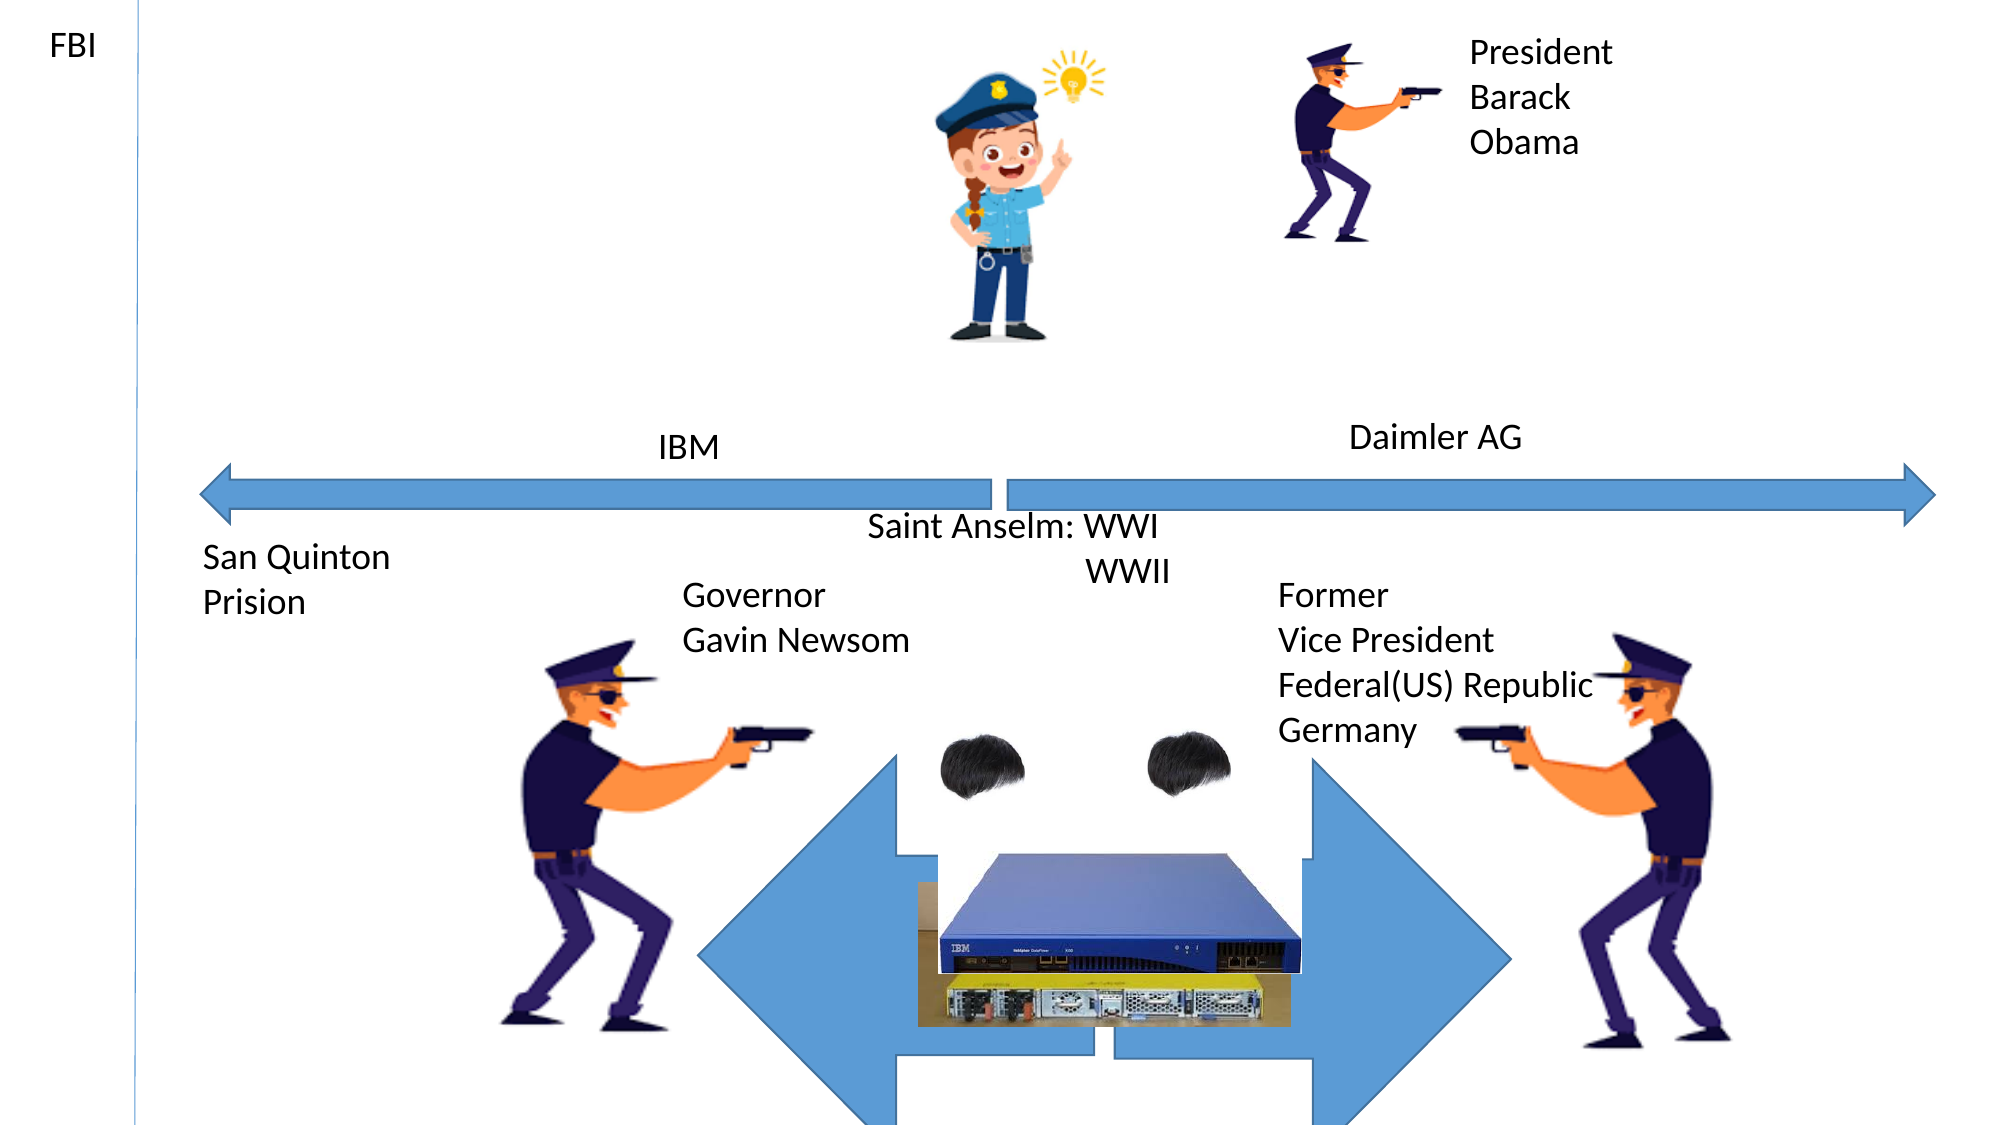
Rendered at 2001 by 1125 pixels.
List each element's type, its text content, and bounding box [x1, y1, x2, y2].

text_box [134, 0, 139, 1125]
text_box [1006, 462, 1937, 528]
text_box FBI [34, 12, 112, 73]
text_box Former Vice President Federal(US) Republic Germany [1263, 562, 1609, 758]
picture [1145, 724, 1231, 807]
text_box Governor Gavin Newsom [667, 562, 926, 668]
text_box Daimler AG [1334, 404, 1538, 464]
picture [1404, 604, 1839, 1068]
text_box President Barack Obama [1454, 19, 1656, 170]
text_box [1113, 757, 1405, 1125]
text_box IBM [643, 415, 736, 475]
picture [839, 19, 1198, 378]
text_box Saint Anselm: WWI WWII [852, 493, 1186, 599]
text_box [790, 753, 1096, 1125]
picture [380, 612, 873, 1050]
picture [918, 851, 1302, 1027]
picture [1222, 29, 1472, 252]
picture [938, 727, 1025, 810]
text_box San Quinton Prision [188, 525, 406, 630]
text_box [199, 462, 993, 525]
